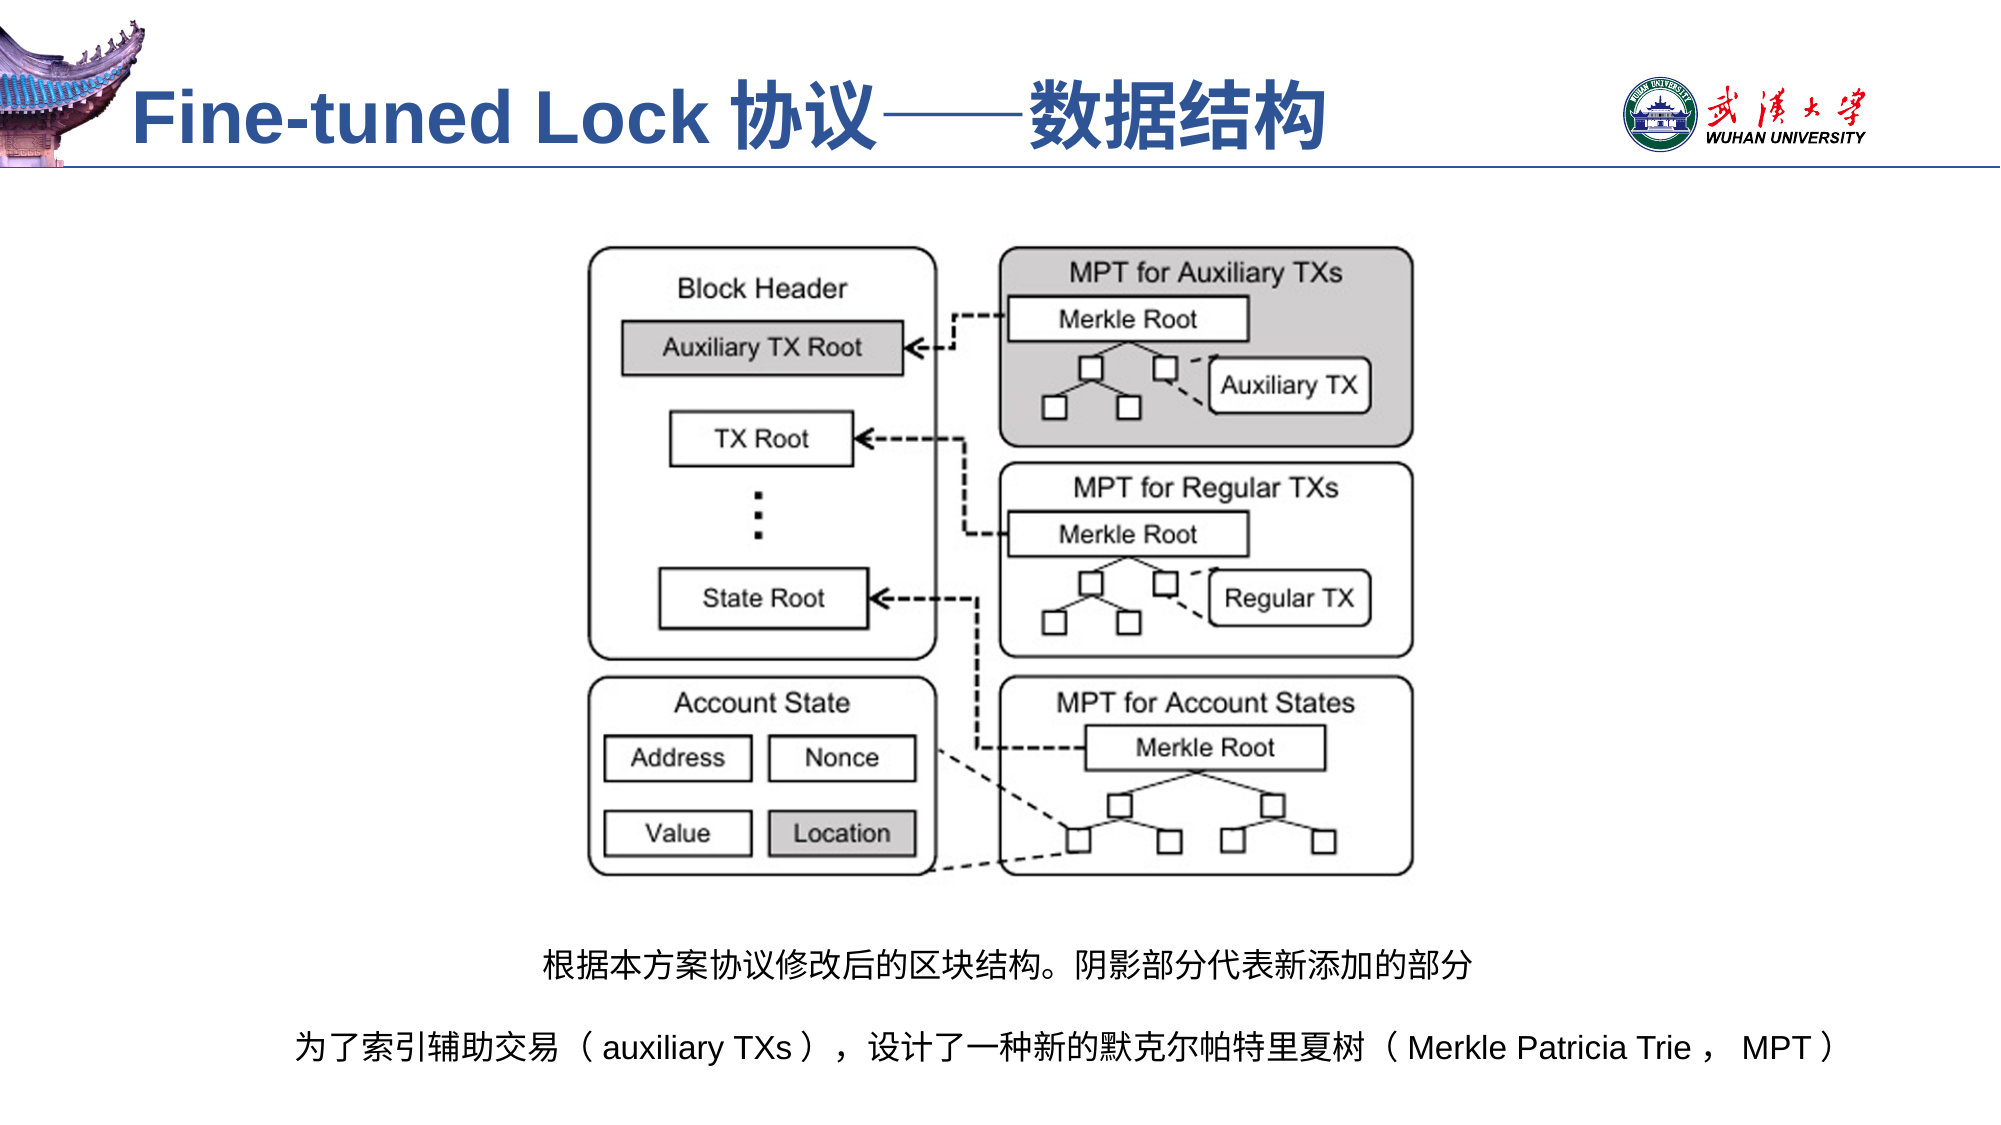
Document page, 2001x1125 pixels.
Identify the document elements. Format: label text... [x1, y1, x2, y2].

picture [0, 9, 158, 167]
text_box 根据本方案协议修改后的区块结构。阴影部分代表新添加的部分 [528, 936, 1593, 1019]
text_box 为了索引辅助交易（auxiliary TXs），设计了一种新的默克尔帕特里夏树（Merkle Patricia Trie，MPT） [280, 1019, 1934, 1074]
picture [528, 224, 1472, 901]
title Fine-tuned Lock协议——数据结构 [131, 64, 1604, 174]
